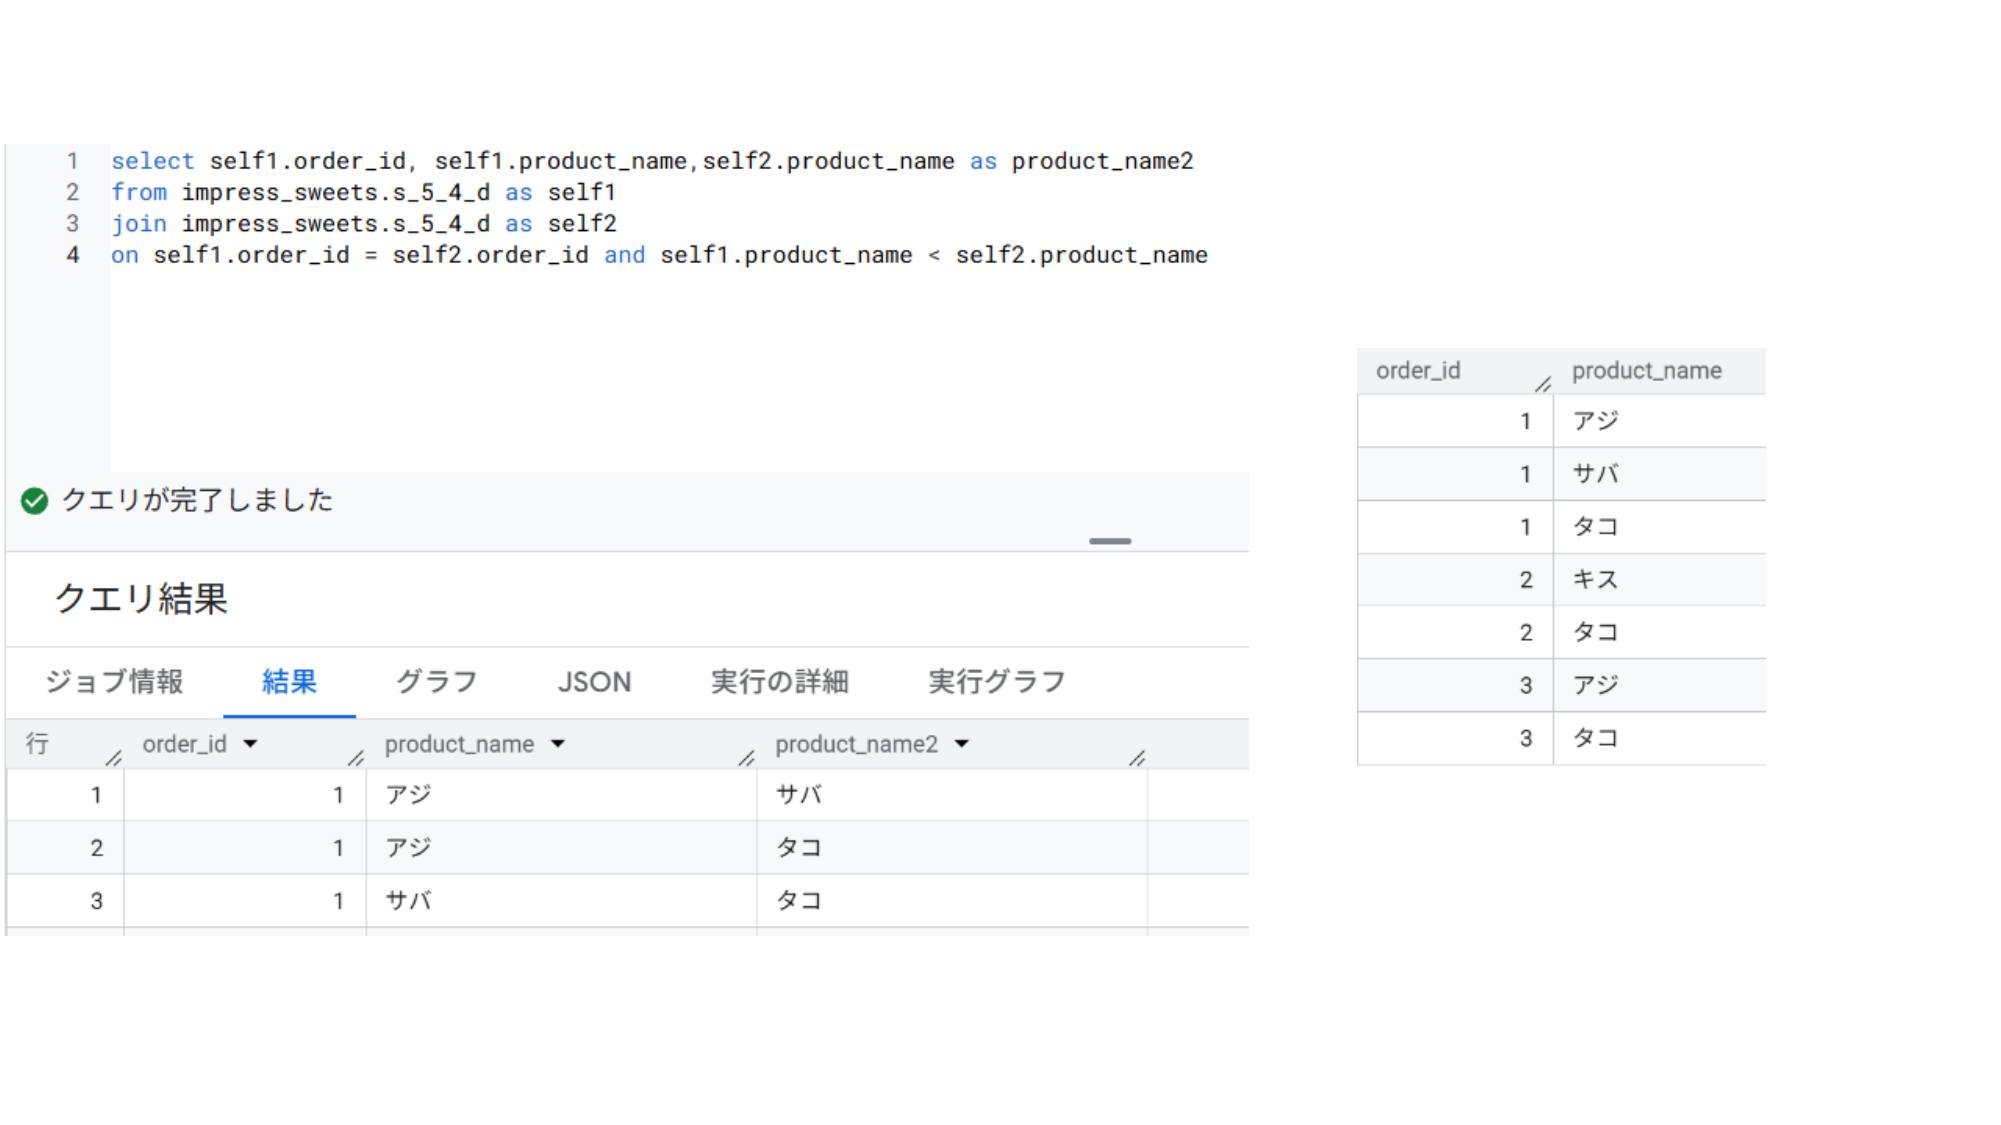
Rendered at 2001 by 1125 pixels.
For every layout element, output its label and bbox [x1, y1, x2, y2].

picture [1356, 347, 1766, 778]
picture [0, 143, 1250, 936]
